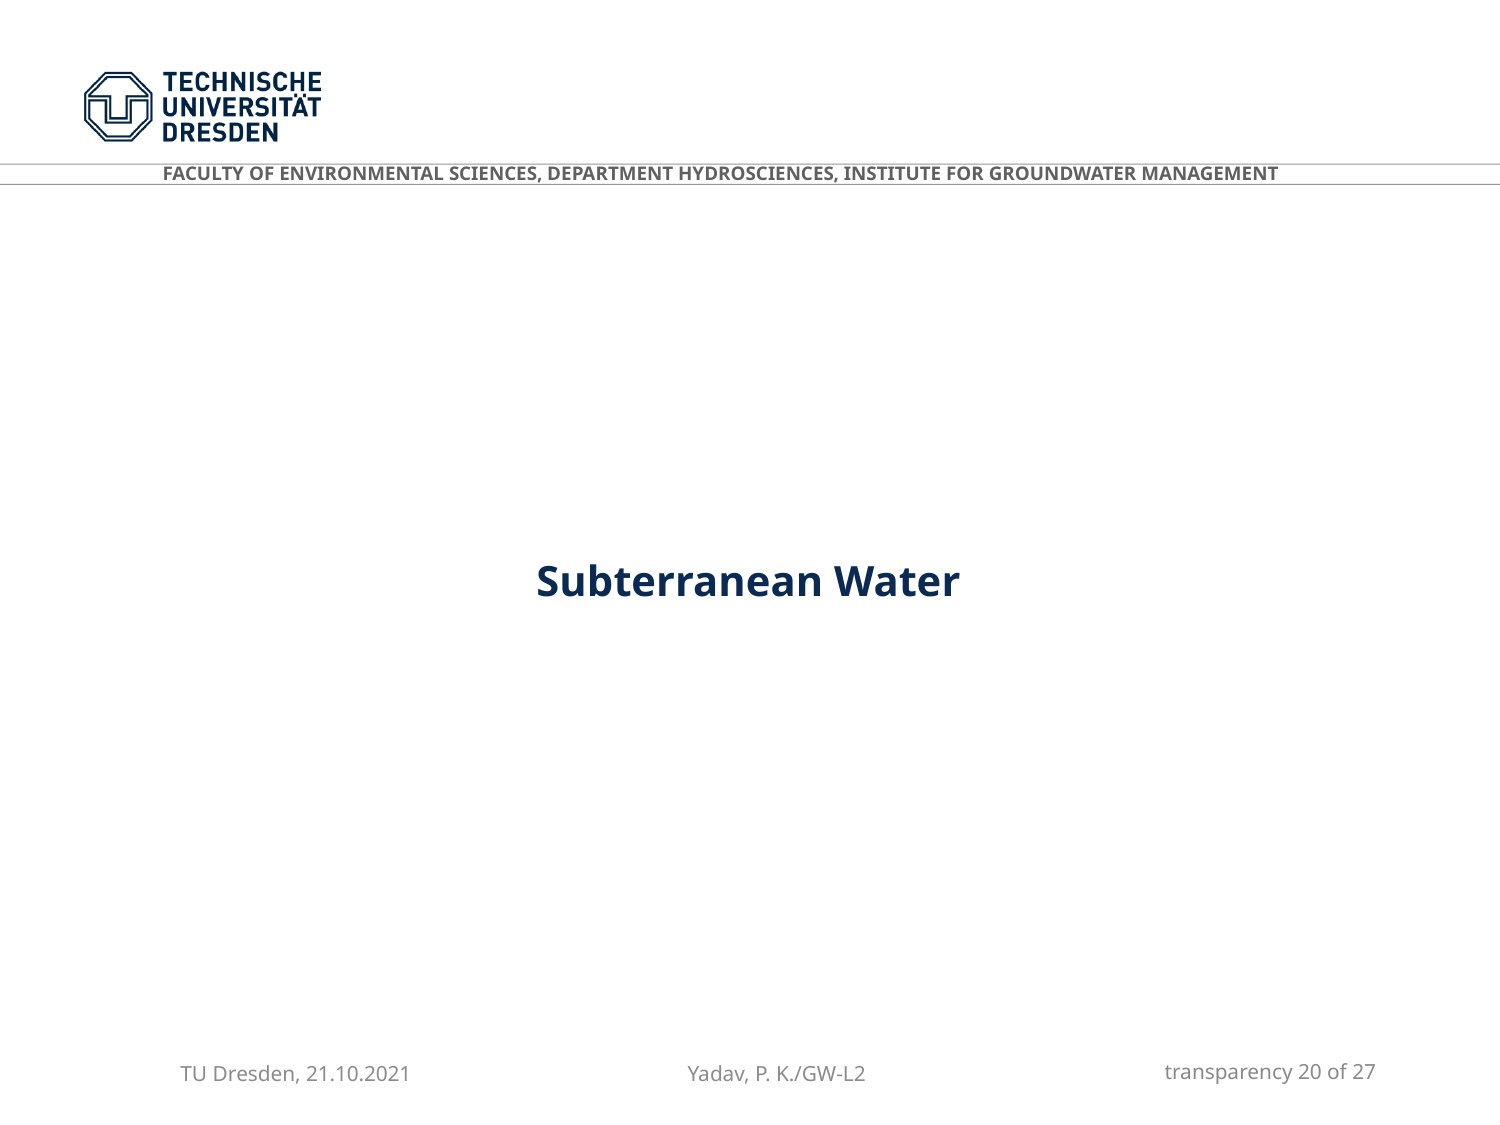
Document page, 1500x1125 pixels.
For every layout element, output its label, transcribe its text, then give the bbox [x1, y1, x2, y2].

picture [83, 71, 321, 142]
text_box Subterranean Water [348, 467, 1164, 692]
